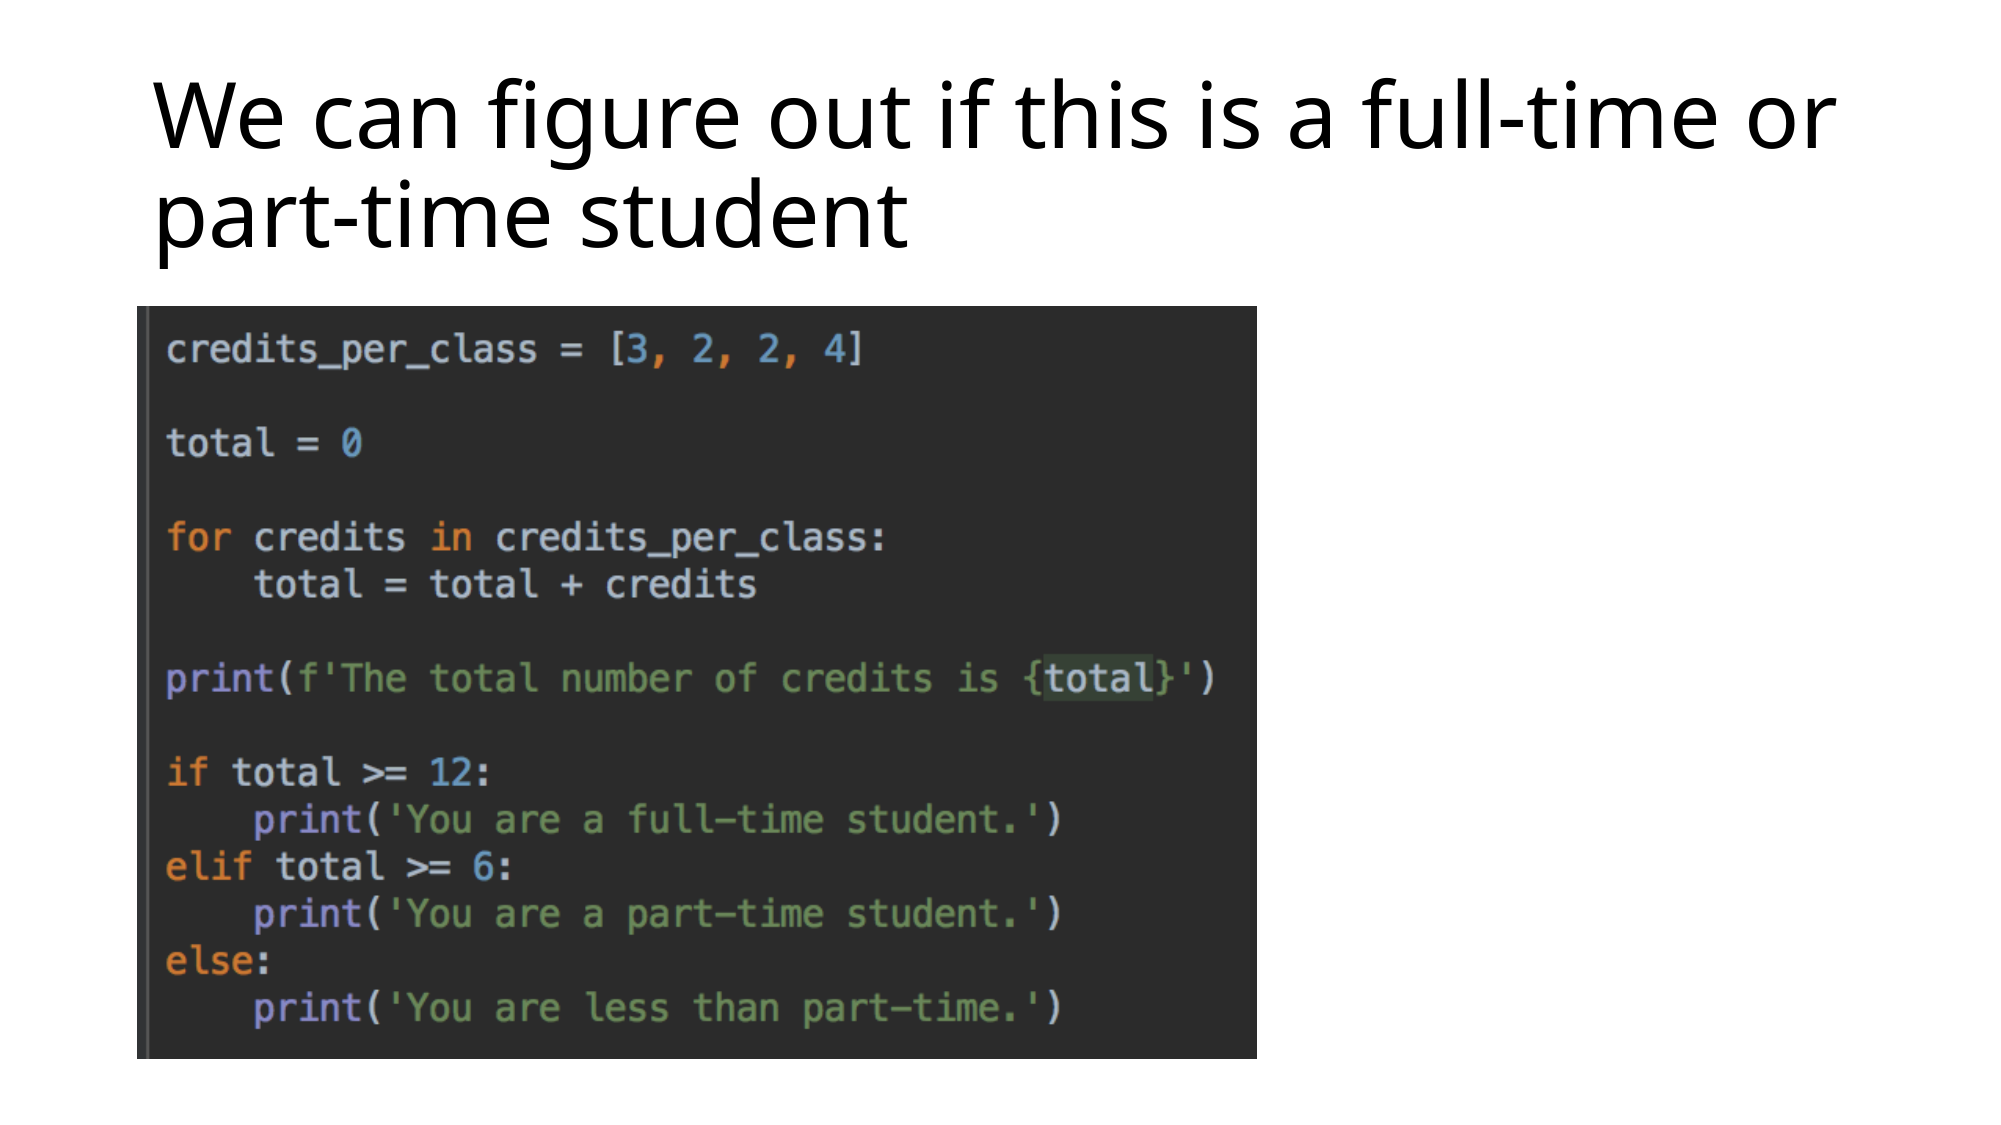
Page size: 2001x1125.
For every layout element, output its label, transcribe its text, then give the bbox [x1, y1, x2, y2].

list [137, 306, 1257, 1059]
title We can figure out if this is a full-time or part-time student [137, 59, 1863, 278]
